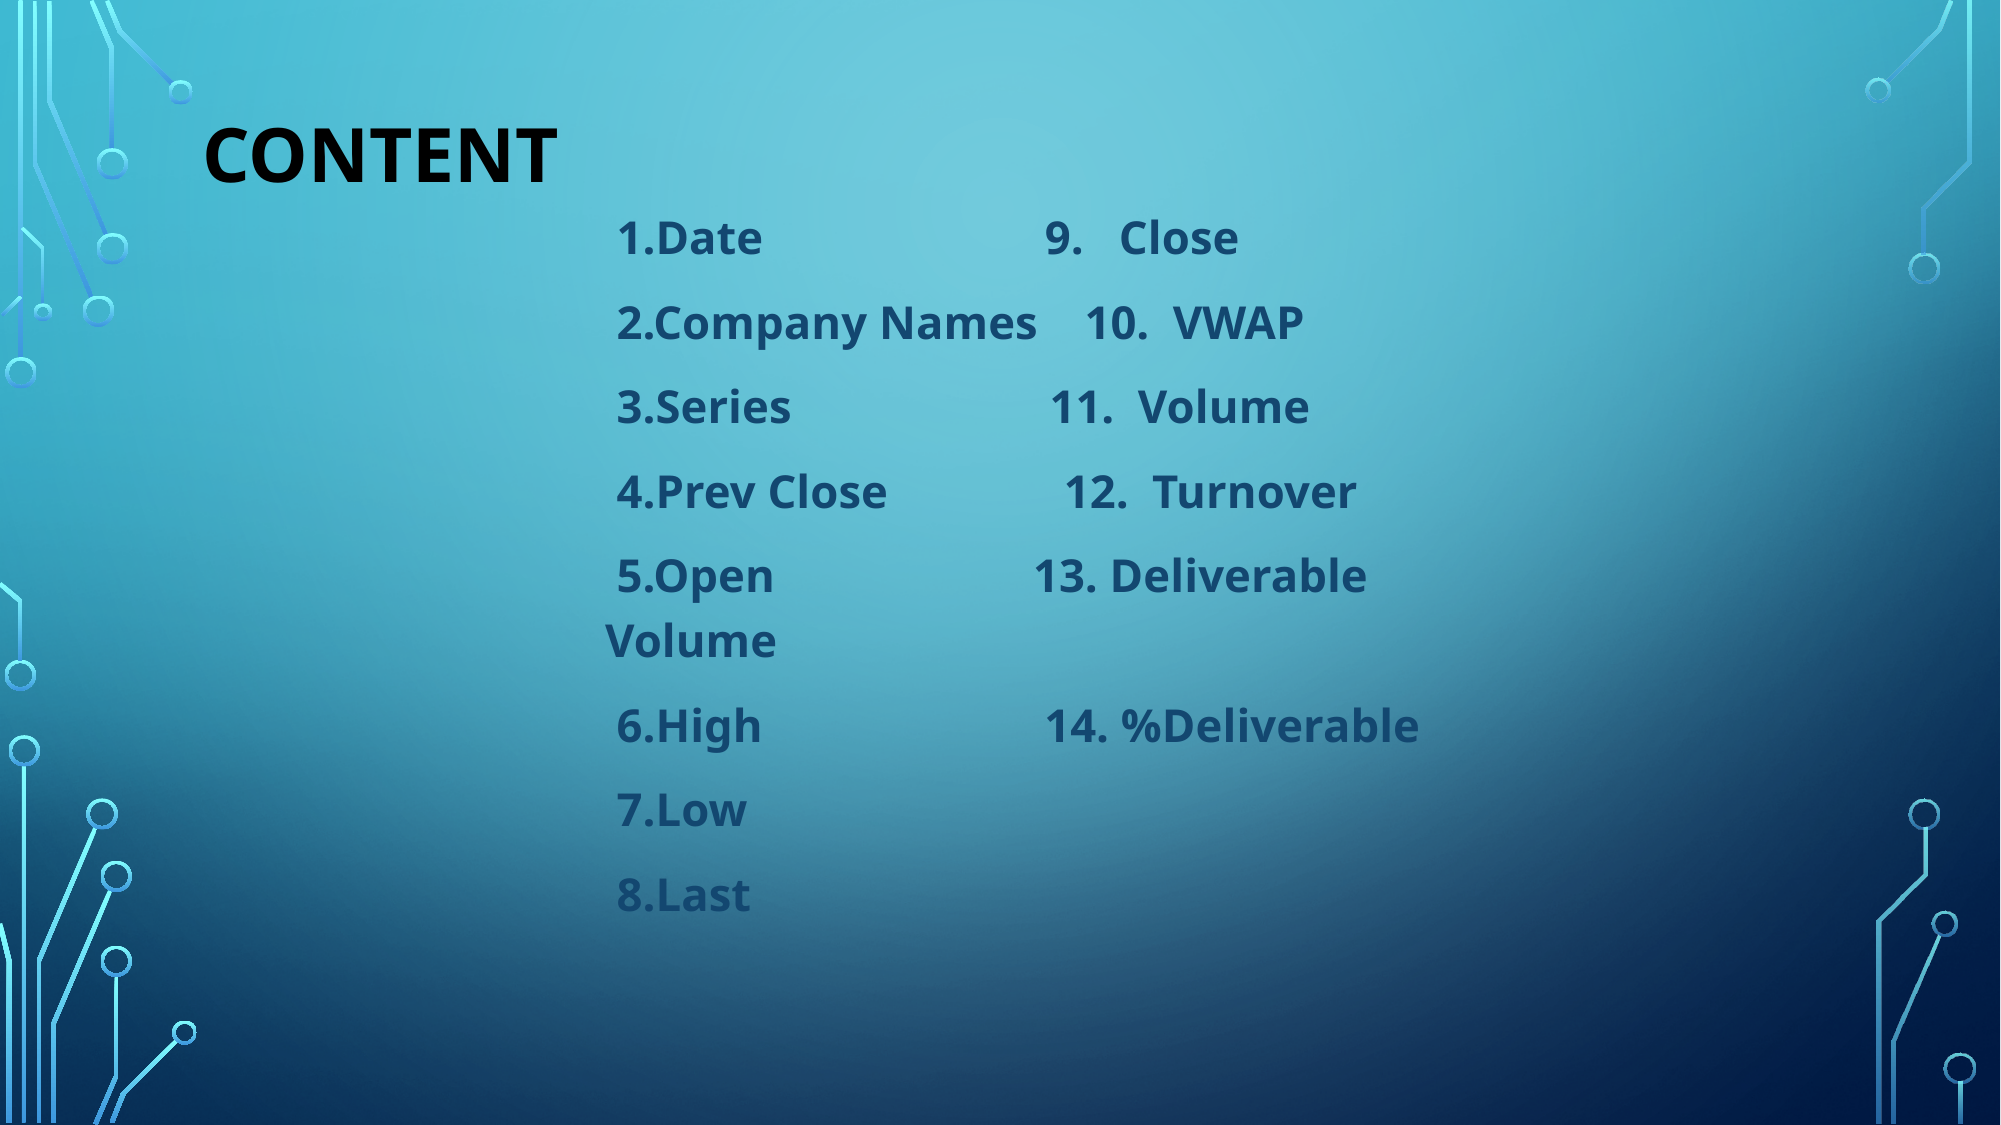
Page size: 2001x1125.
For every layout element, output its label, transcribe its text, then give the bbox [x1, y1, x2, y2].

list 1.Date 9. Close 2.Company Names 10. VWAP 3.Series 11. Volume 4.Prev Close 12. Turnover 5.Open 13. Deliverable Volume 6.High 14. %Deliverable 7.Low 8.Last [589, 191, 1569, 934]
title CONTENT [187, 99, 1813, 217]
